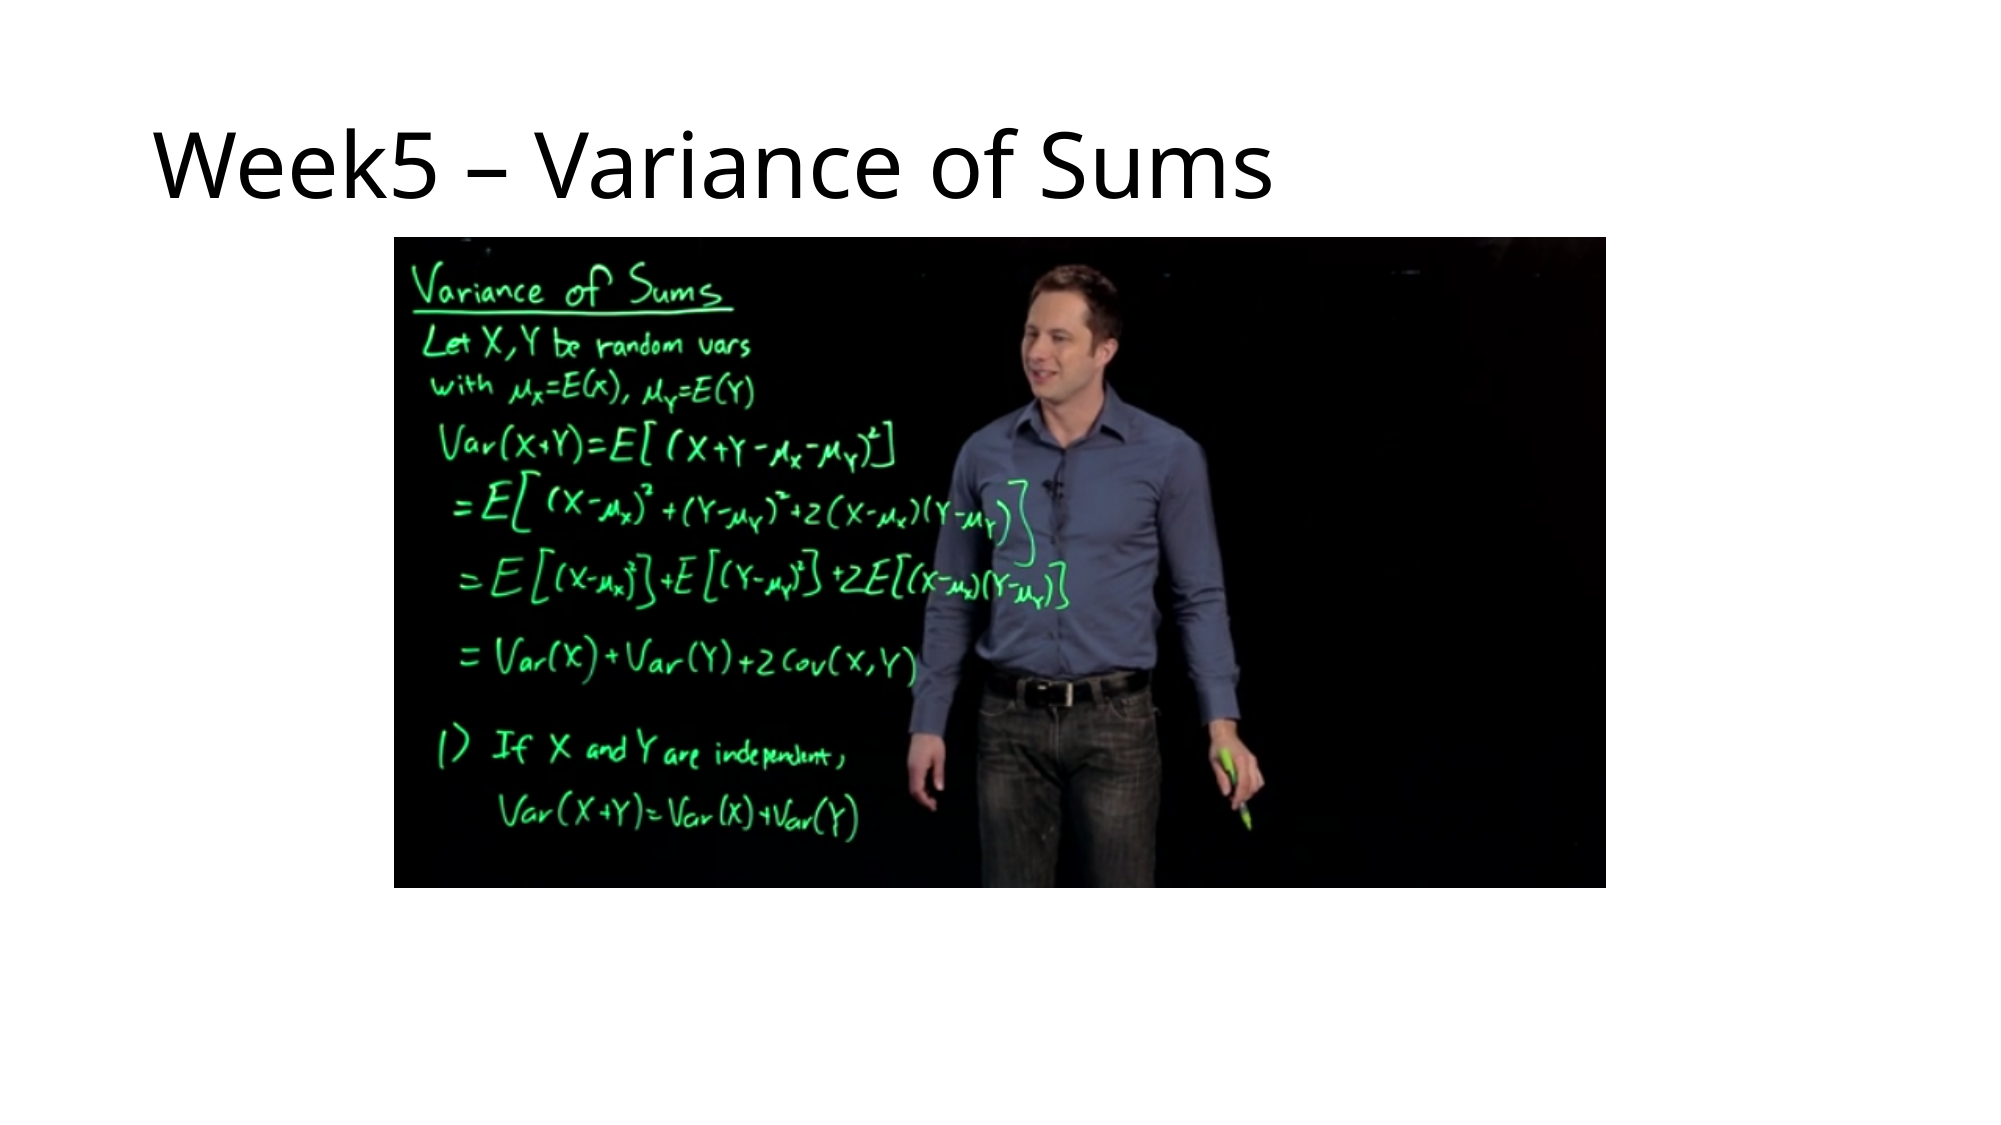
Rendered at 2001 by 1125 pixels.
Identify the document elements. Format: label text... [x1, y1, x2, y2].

picture [394, 237, 1606, 888]
title Week5 – Variance of Sums [137, 59, 1863, 278]
